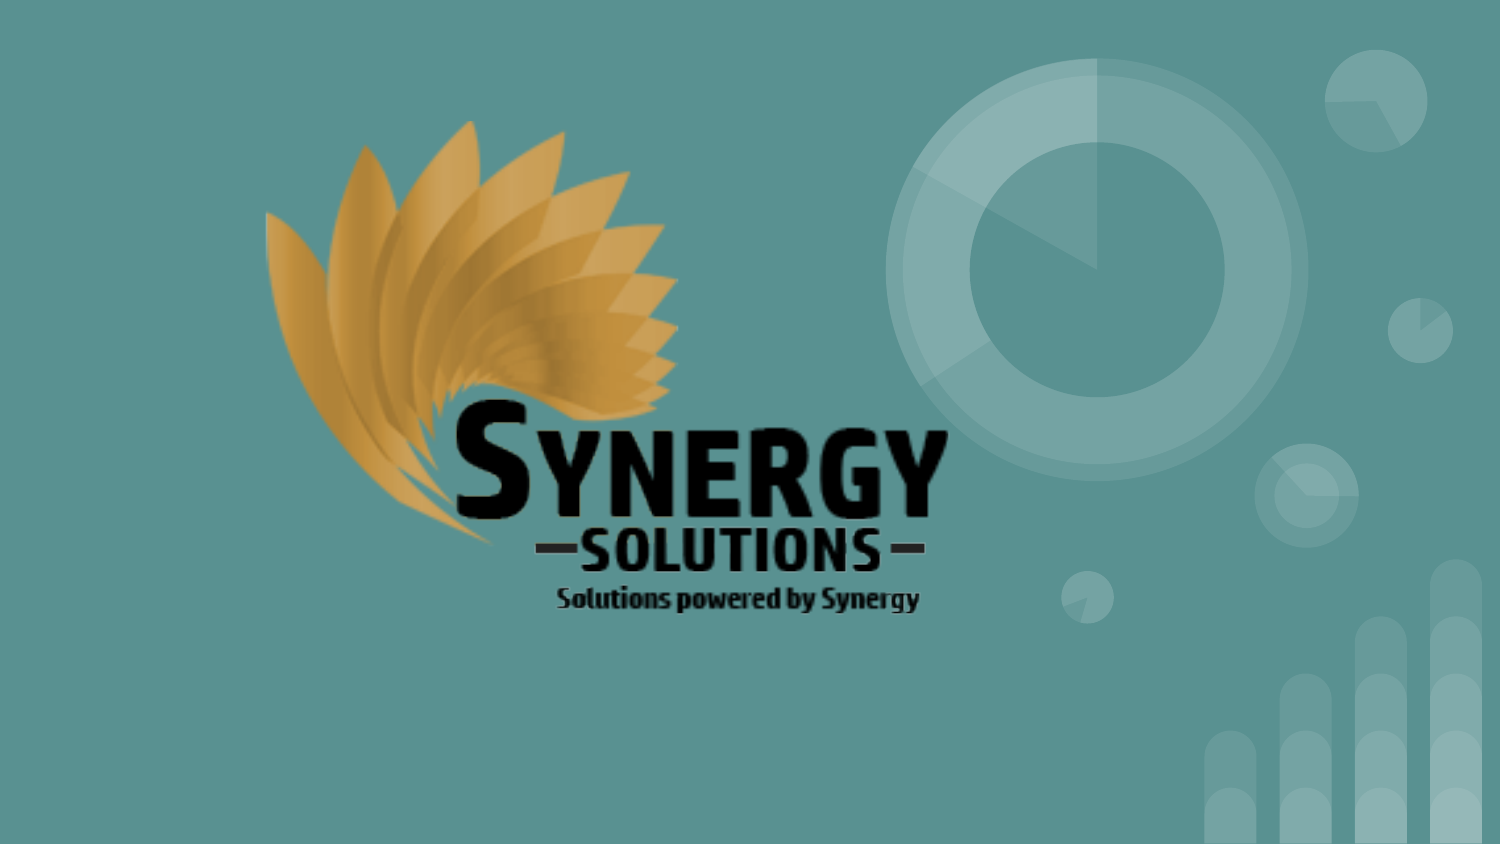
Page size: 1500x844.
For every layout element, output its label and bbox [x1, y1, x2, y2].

picture [211, 120, 1028, 680]
